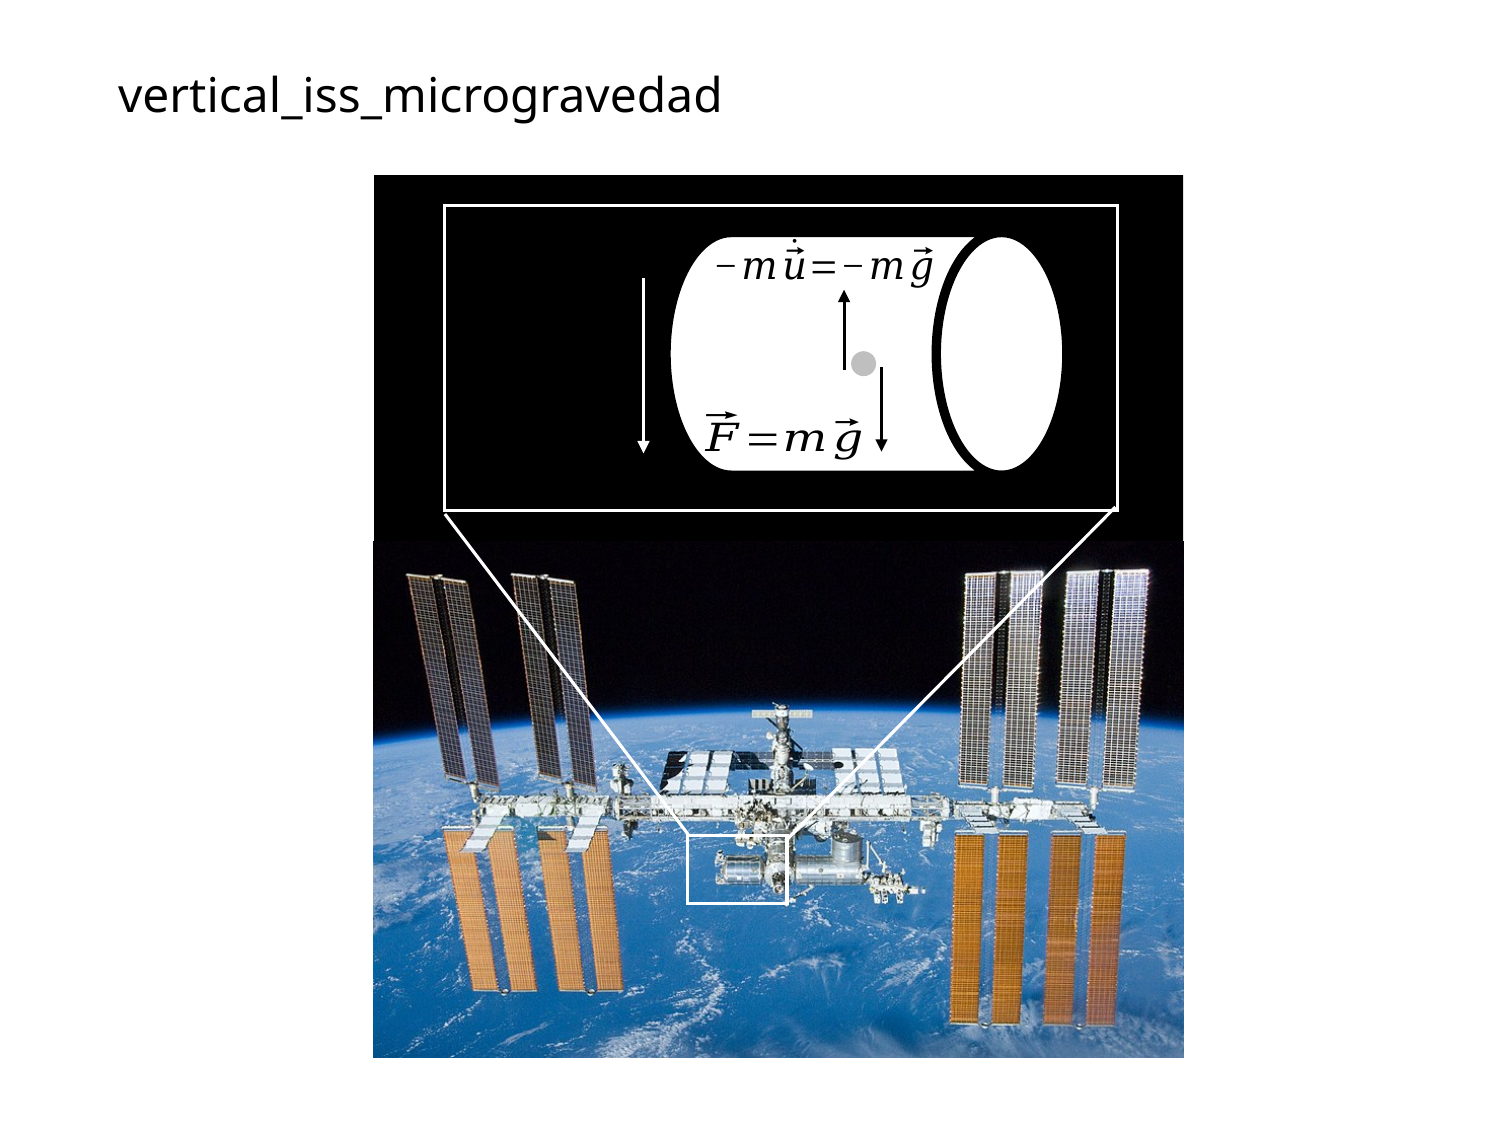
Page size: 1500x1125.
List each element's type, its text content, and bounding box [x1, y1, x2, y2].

title vertical_iss_microgravedad [103, 59, 1397, 135]
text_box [373, 175, 1184, 1058]
